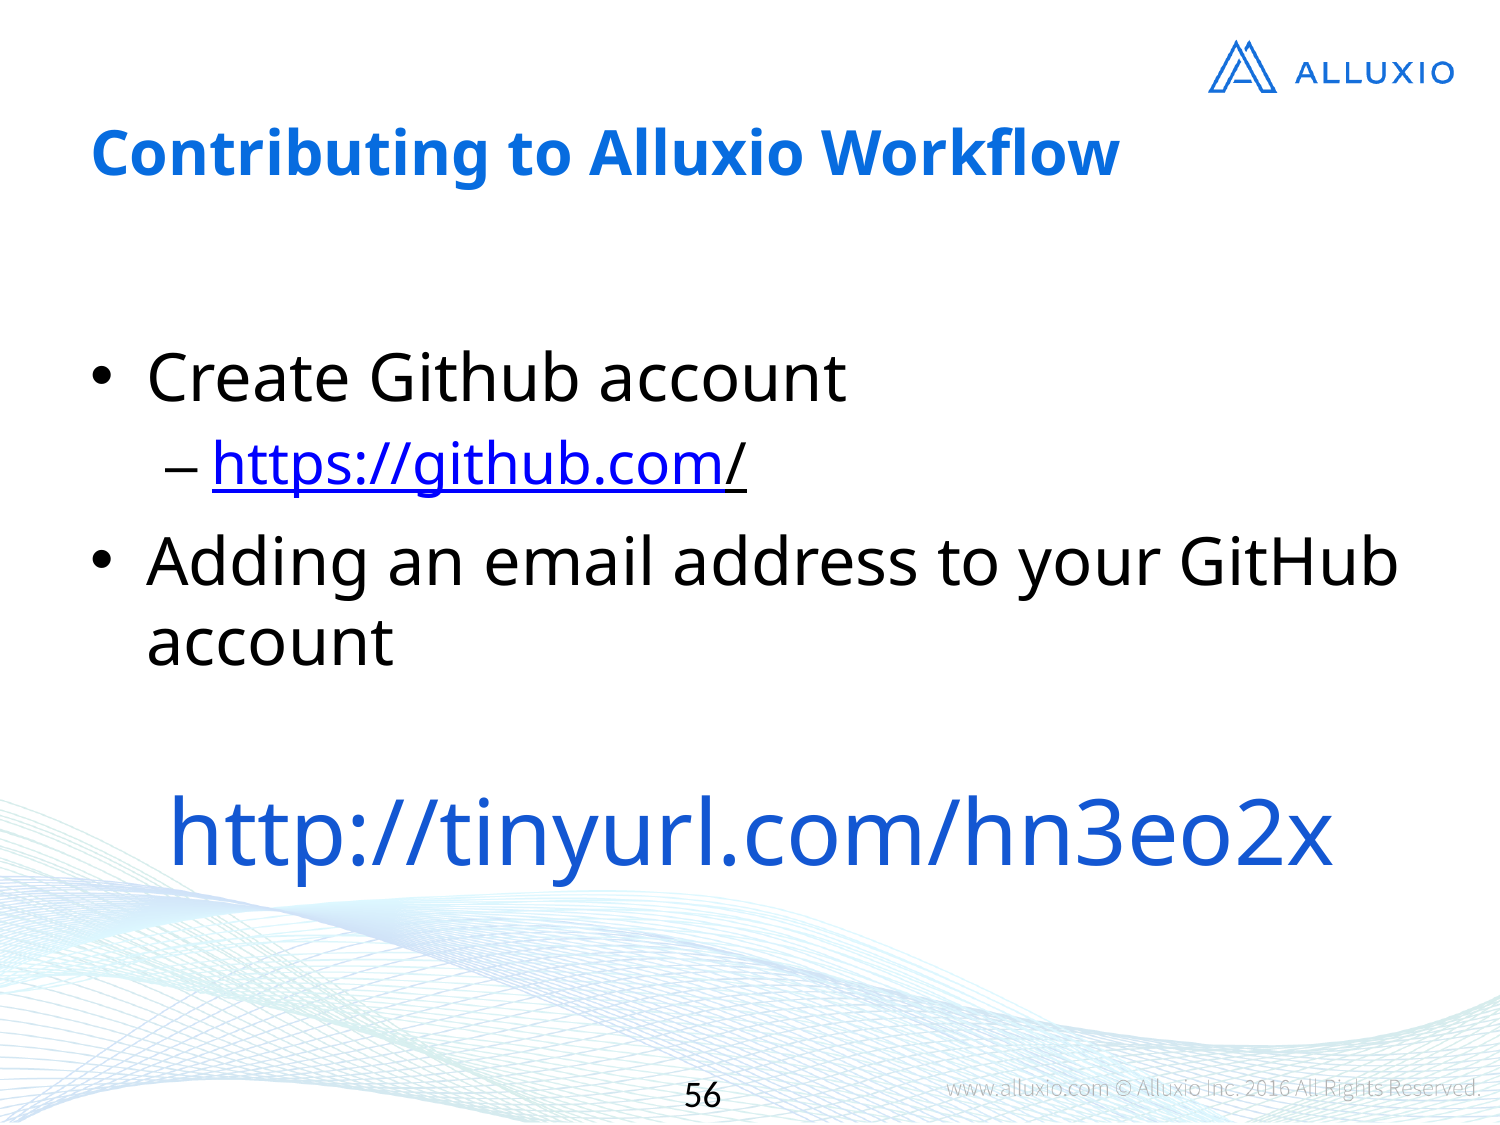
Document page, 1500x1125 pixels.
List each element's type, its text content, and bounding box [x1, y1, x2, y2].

text_box http://tinyurl.com/hn3eo2x [114, 708, 1390, 950]
title Contributing to Alluxio Workflow [75, 109, 1425, 192]
picture [0, 0, 1500, 1125]
text_box 56 [668, 1062, 832, 1103]
list Create Github account https://github.com/ Adding an email address to your GitHub account [75, 326, 1425, 1070]
